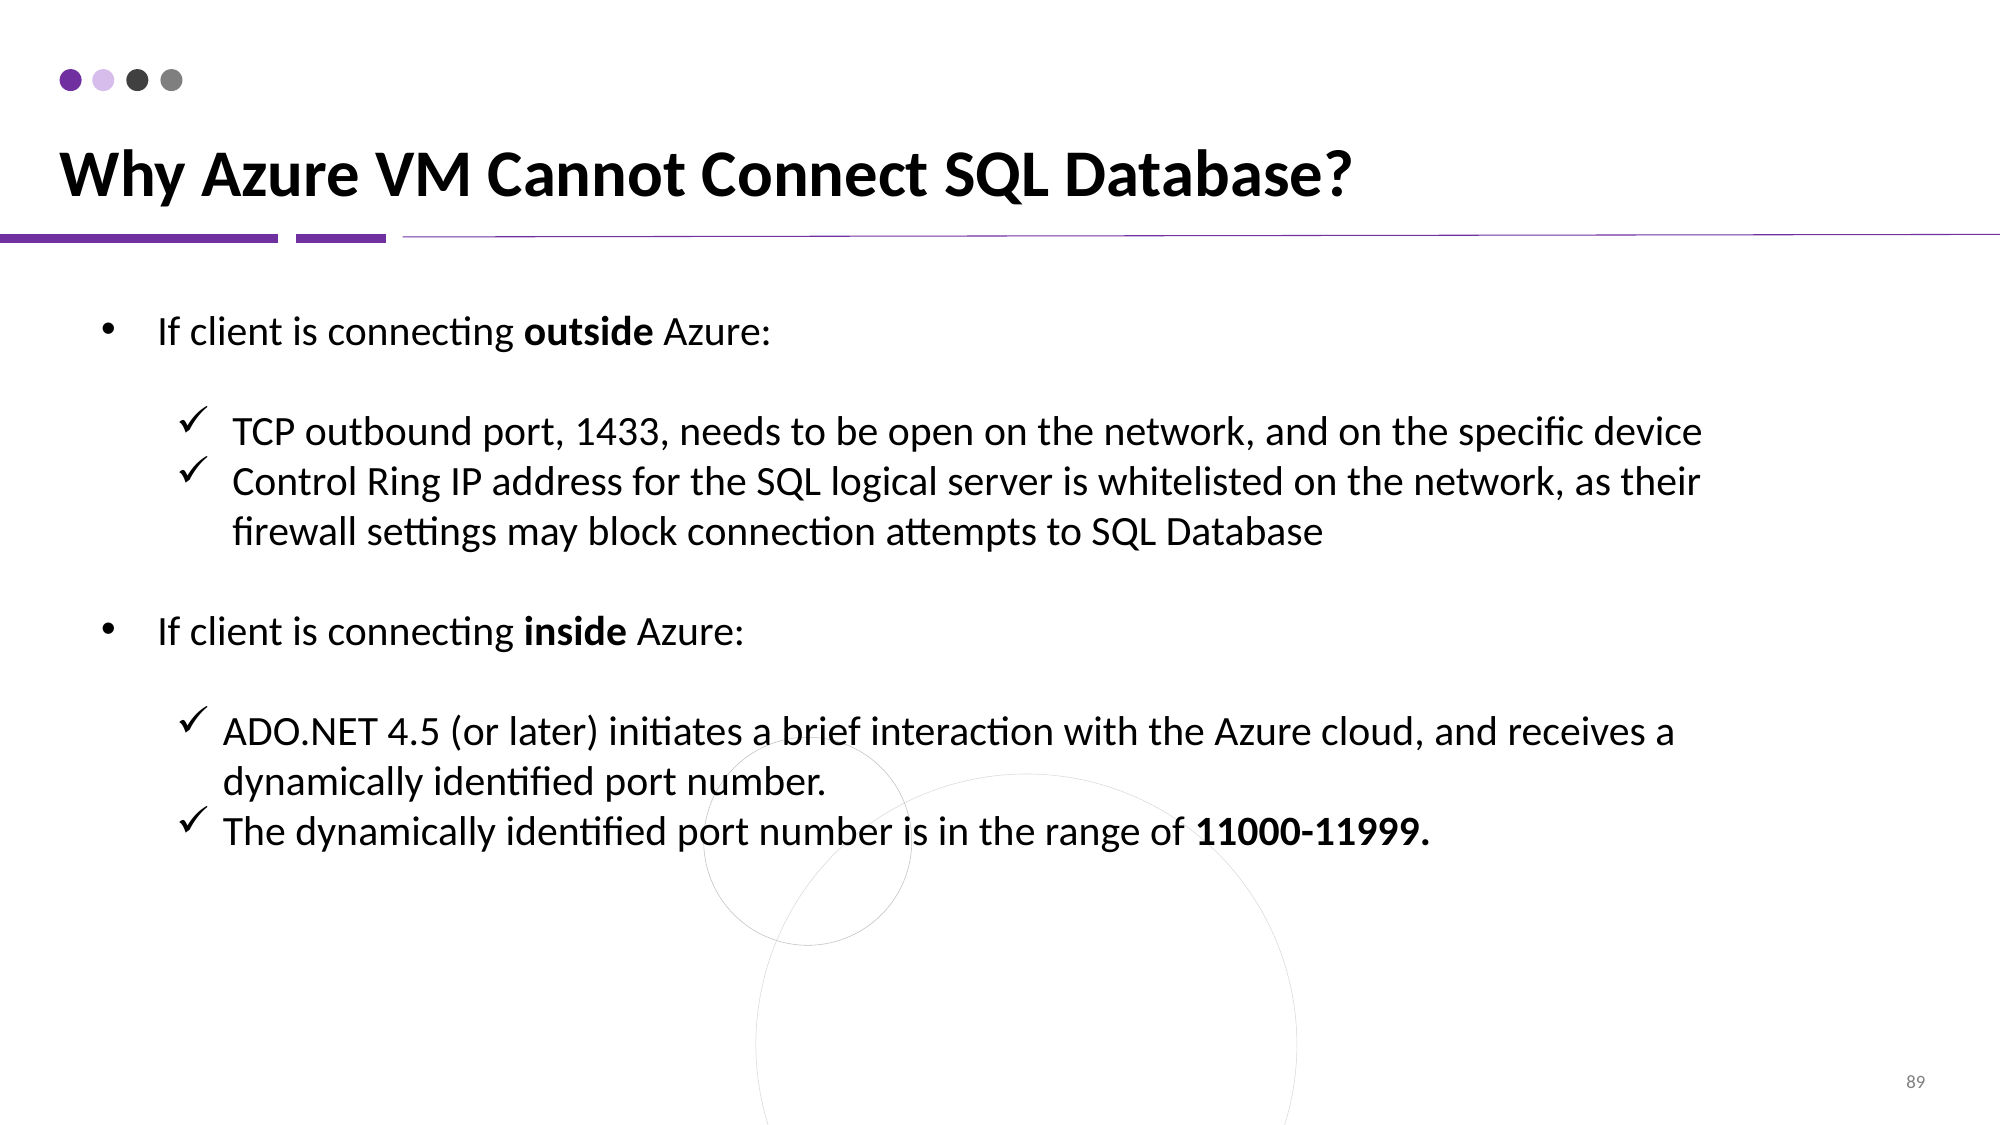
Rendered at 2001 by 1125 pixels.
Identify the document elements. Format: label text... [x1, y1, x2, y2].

slide_number 89 [1490, 1060, 1941, 1102]
title Why Azure vm cannot connect sql database? [59, 40, 1941, 211]
text_box If client is connecting outside Azure: TCP outbound port, 1433, needs to be open on the network, and on the specific device Control Ring IP address for the SQL logical server is whitelisted on the network, as their firewall settings may block connection attempts to SQL Database If client is connecting inside Azure: ADO.NET 4.5 (or later) initiates a brief interaction with the Azure cloud, and receives a dynamically identified port number. The dynamically identified port number is in the range of 11000-11999. [86, 296, 1818, 911]
